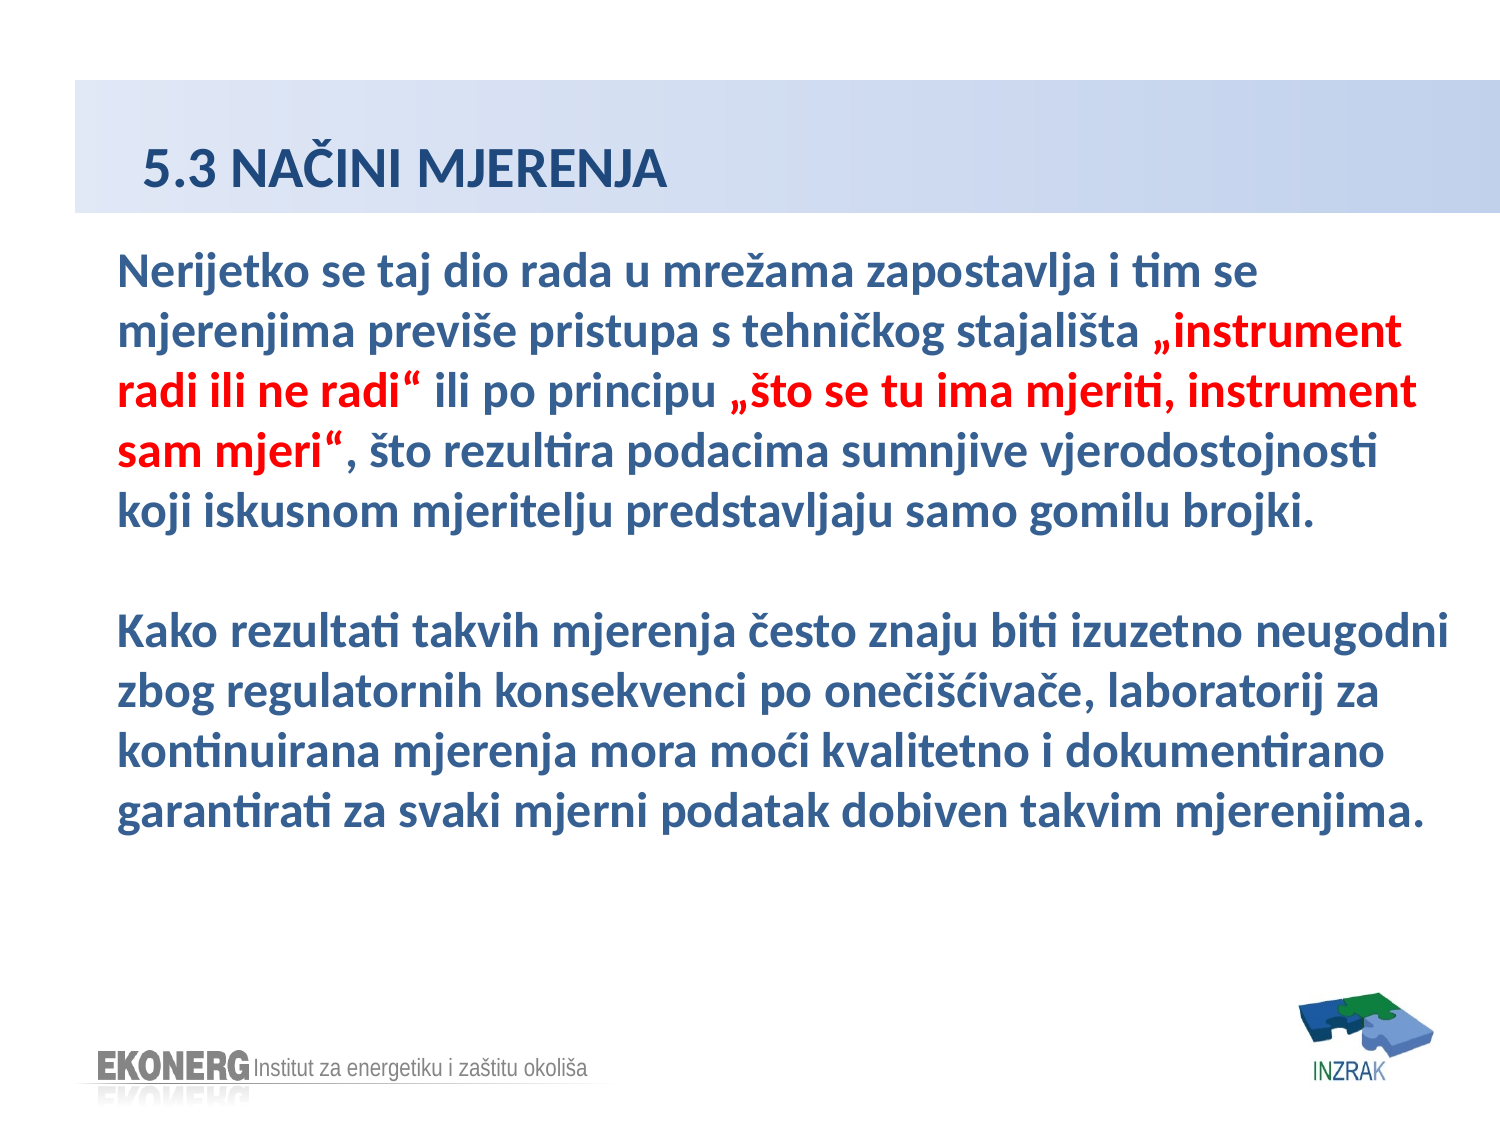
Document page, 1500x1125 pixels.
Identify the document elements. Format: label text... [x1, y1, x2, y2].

title 5.3 NAČINI MJERENJA [75, 80, 1500, 213]
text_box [61, 1038, 636, 1112]
text_box Nerijetko se taj dio rada u mrežama zapostavlja i tim se mjerenjima previše pristupa s tehničkog stajališta „instrument radi ili ne radi“ ili po principu „što se tu ima mjeriti, instrument sam mjeri“, što rezultira podacima sumnjive vjerodostojnosti koji iskusnom mjeritelju predstavljaju samo gomilu brojki. Kako rezultati takvih mjerenja često znaju biti izuzetno neugodni zbog regulatornih konsekvenci po onečišćivače, laboratorij za kontinuirana mjerenja mora moći kvalitetno i dokumentirano garantirati za svaki mjerni podatak dobiven takvim mjerenjima. [103, 229, 1475, 845]
picture [1298, 992, 1434, 1088]
